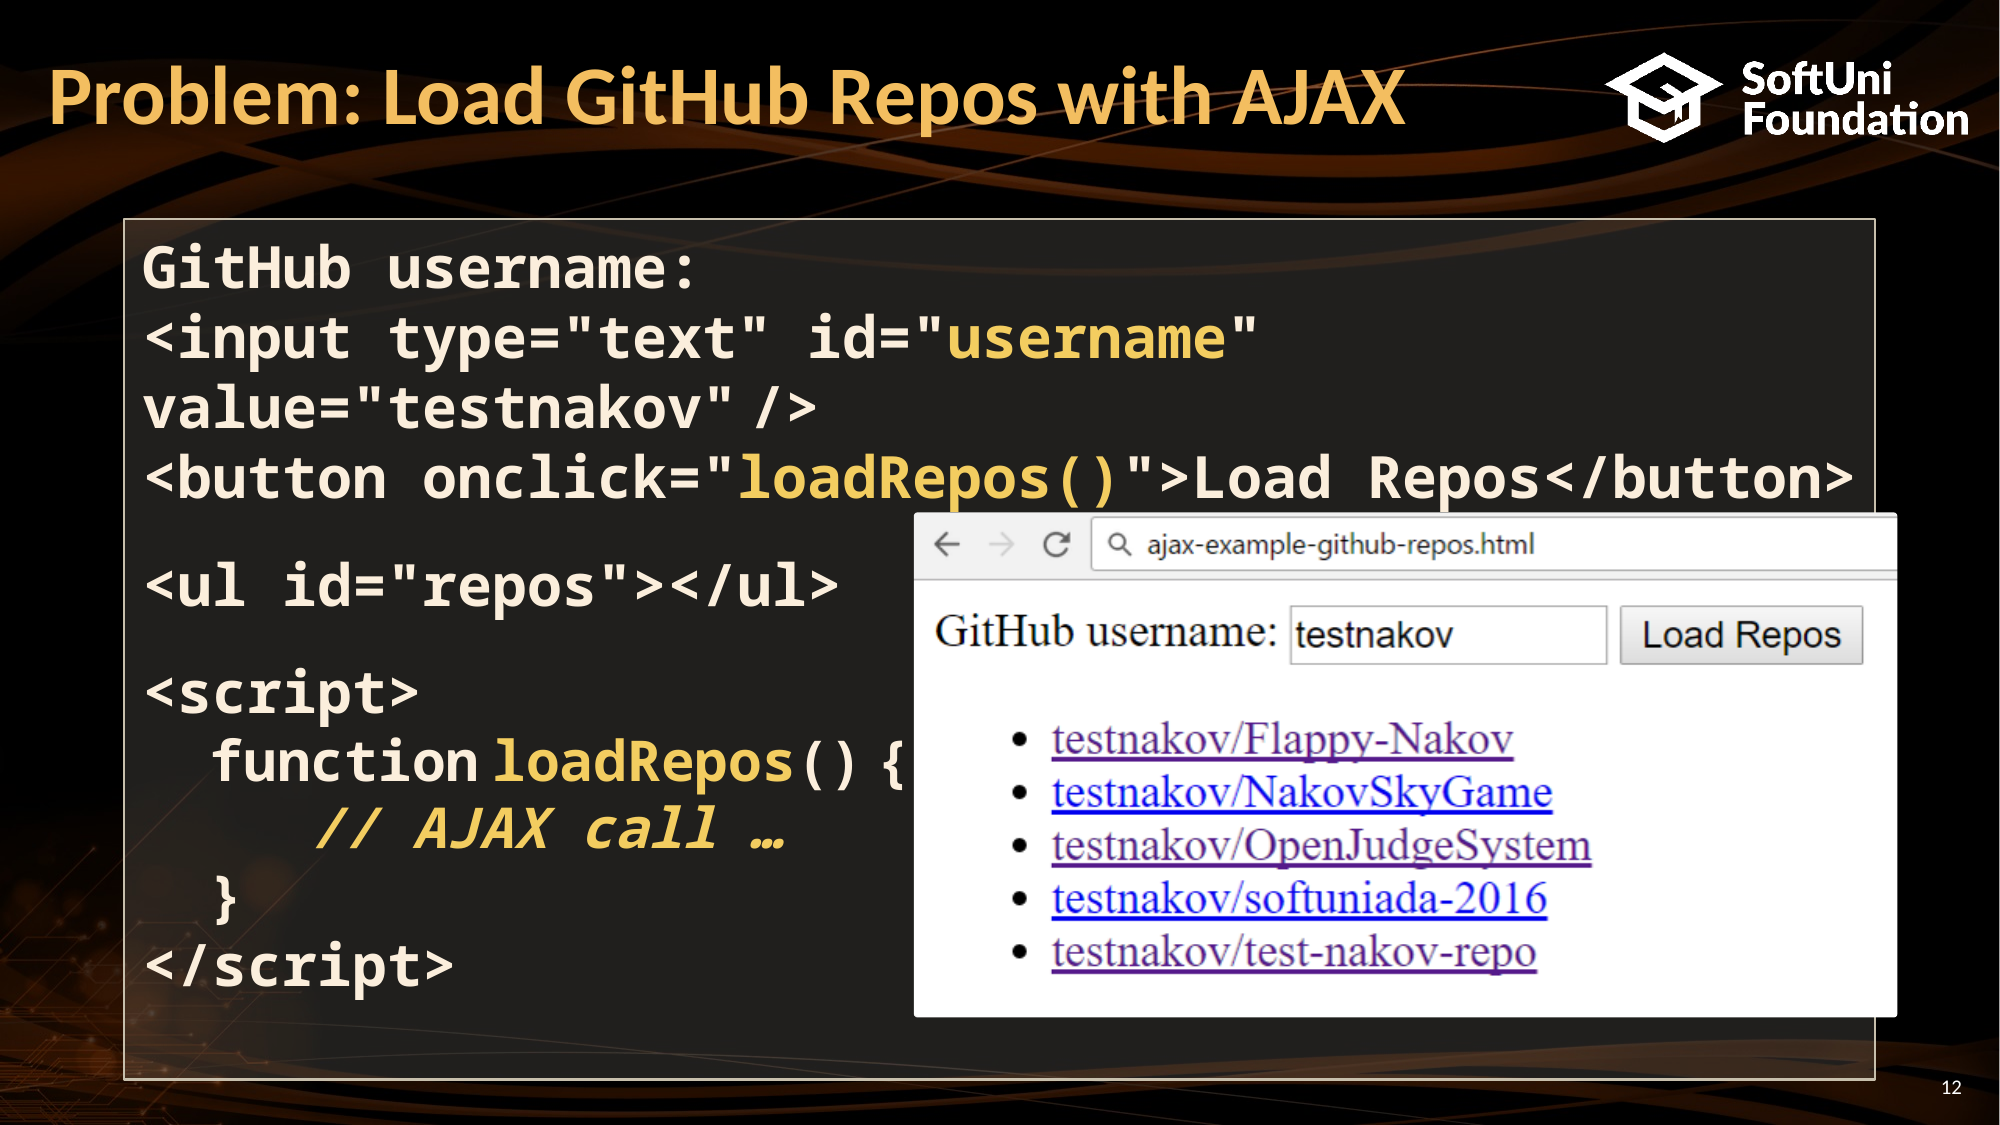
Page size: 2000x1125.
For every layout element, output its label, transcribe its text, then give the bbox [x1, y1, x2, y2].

picture [0, 0, 2000, 1125]
slide_number 12 [1897, 1070, 1968, 1103]
text_box GitHub username: <input type="text" id="username" value="testnakov" /> <button onclick="loadRepos()">Load Repos</button> <ul id="repos"></ul> <script> function loadRepos() { // AJAX call … } </script> [124, 218, 1875, 1080]
title Problem: Load GitHub Repos with AJAX [30, 6, 1602, 189]
